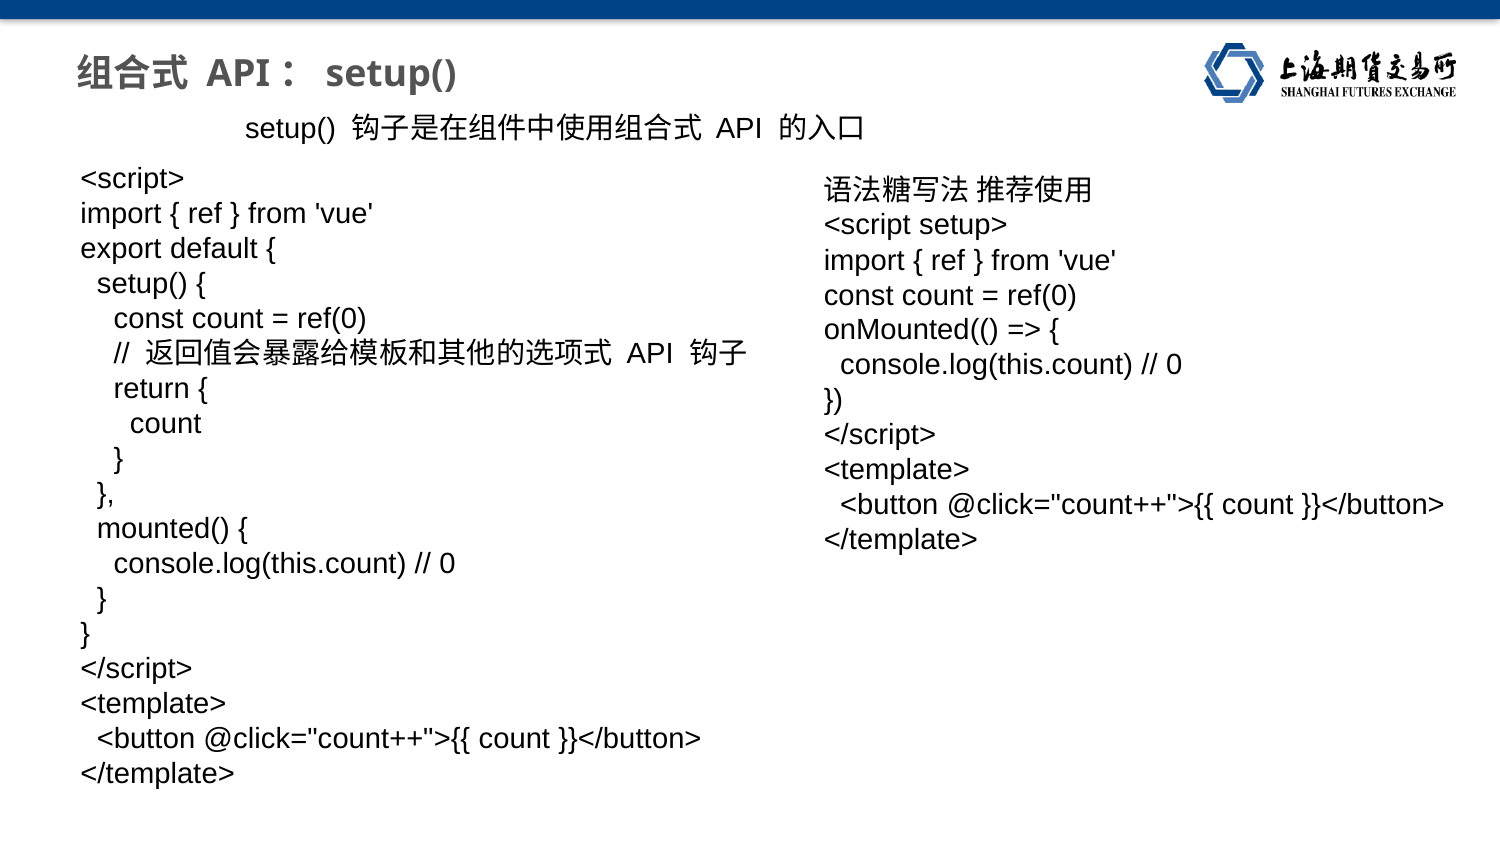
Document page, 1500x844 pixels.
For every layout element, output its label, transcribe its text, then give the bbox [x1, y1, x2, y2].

text_box 语法糖写法 推荐使用 <script setup> import { ref } from 'vue' const count = ref(0) onMounted(() => { console.log(this.count) // 0 }) </script> <template> <button @click="count++">{{ count }}</button> </template> [816, 163, 1456, 766]
text_box [0, 0, 1500, 20]
text_box 组合式 API：setup() [68, 41, 678, 102]
text_box setup() 钩子是在组件中使用组合式 API 的入口 [237, 102, 1312, 153]
text_box <script> import { ref } from 'vue' export default { setup() { const count = ref(0) // 返回值会暴露给模板和其他的选项式 API 钩子 return { count } }, mounted() { console.log(this.count) // 0 } } </script> <template> <button @click="count++">{{ count }}</button> </template> [72, 152, 810, 755]
picture [1203, 42, 1456, 103]
